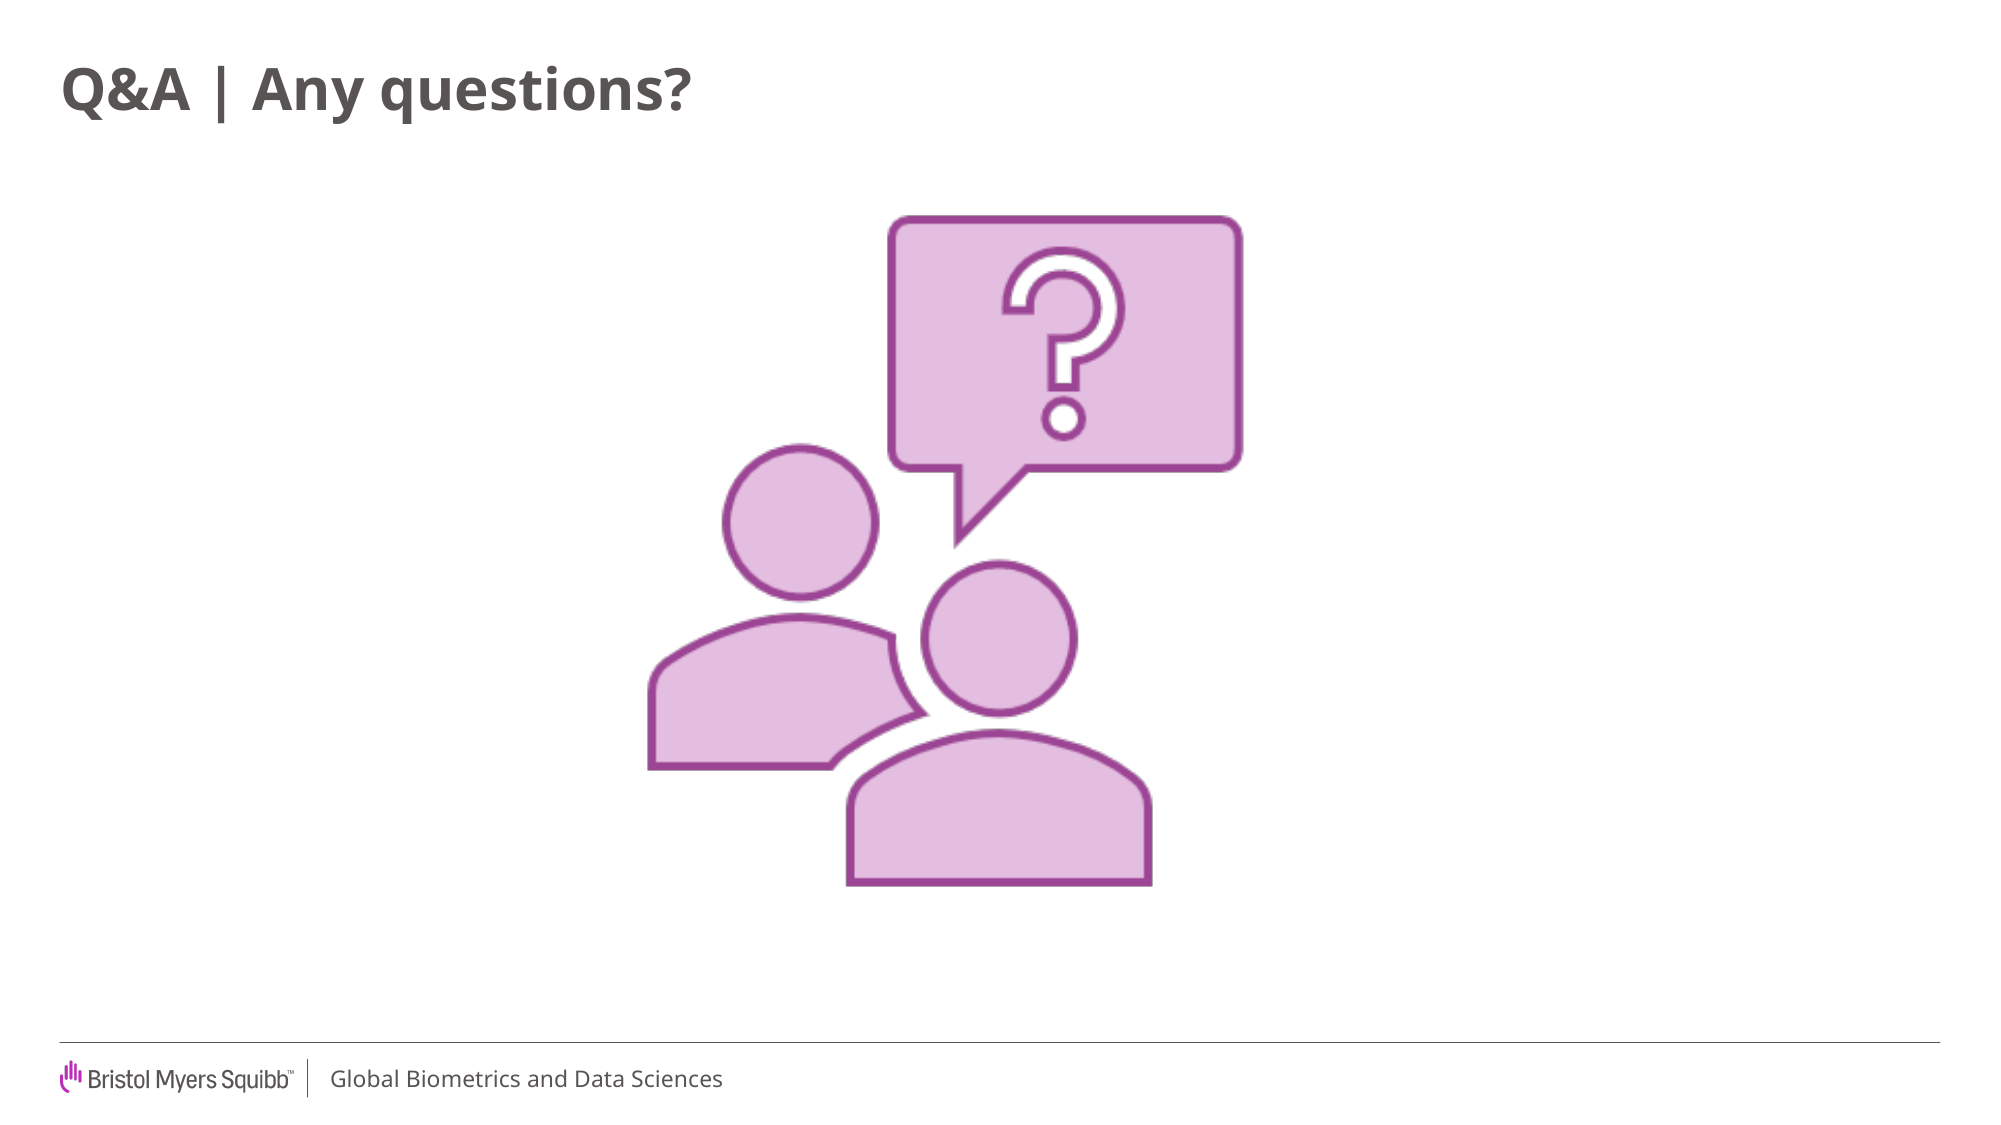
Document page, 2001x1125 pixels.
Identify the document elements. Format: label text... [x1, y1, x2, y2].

picture [548, 154, 1344, 949]
title Q&A | Any questions? [60, 60, 1940, 210]
